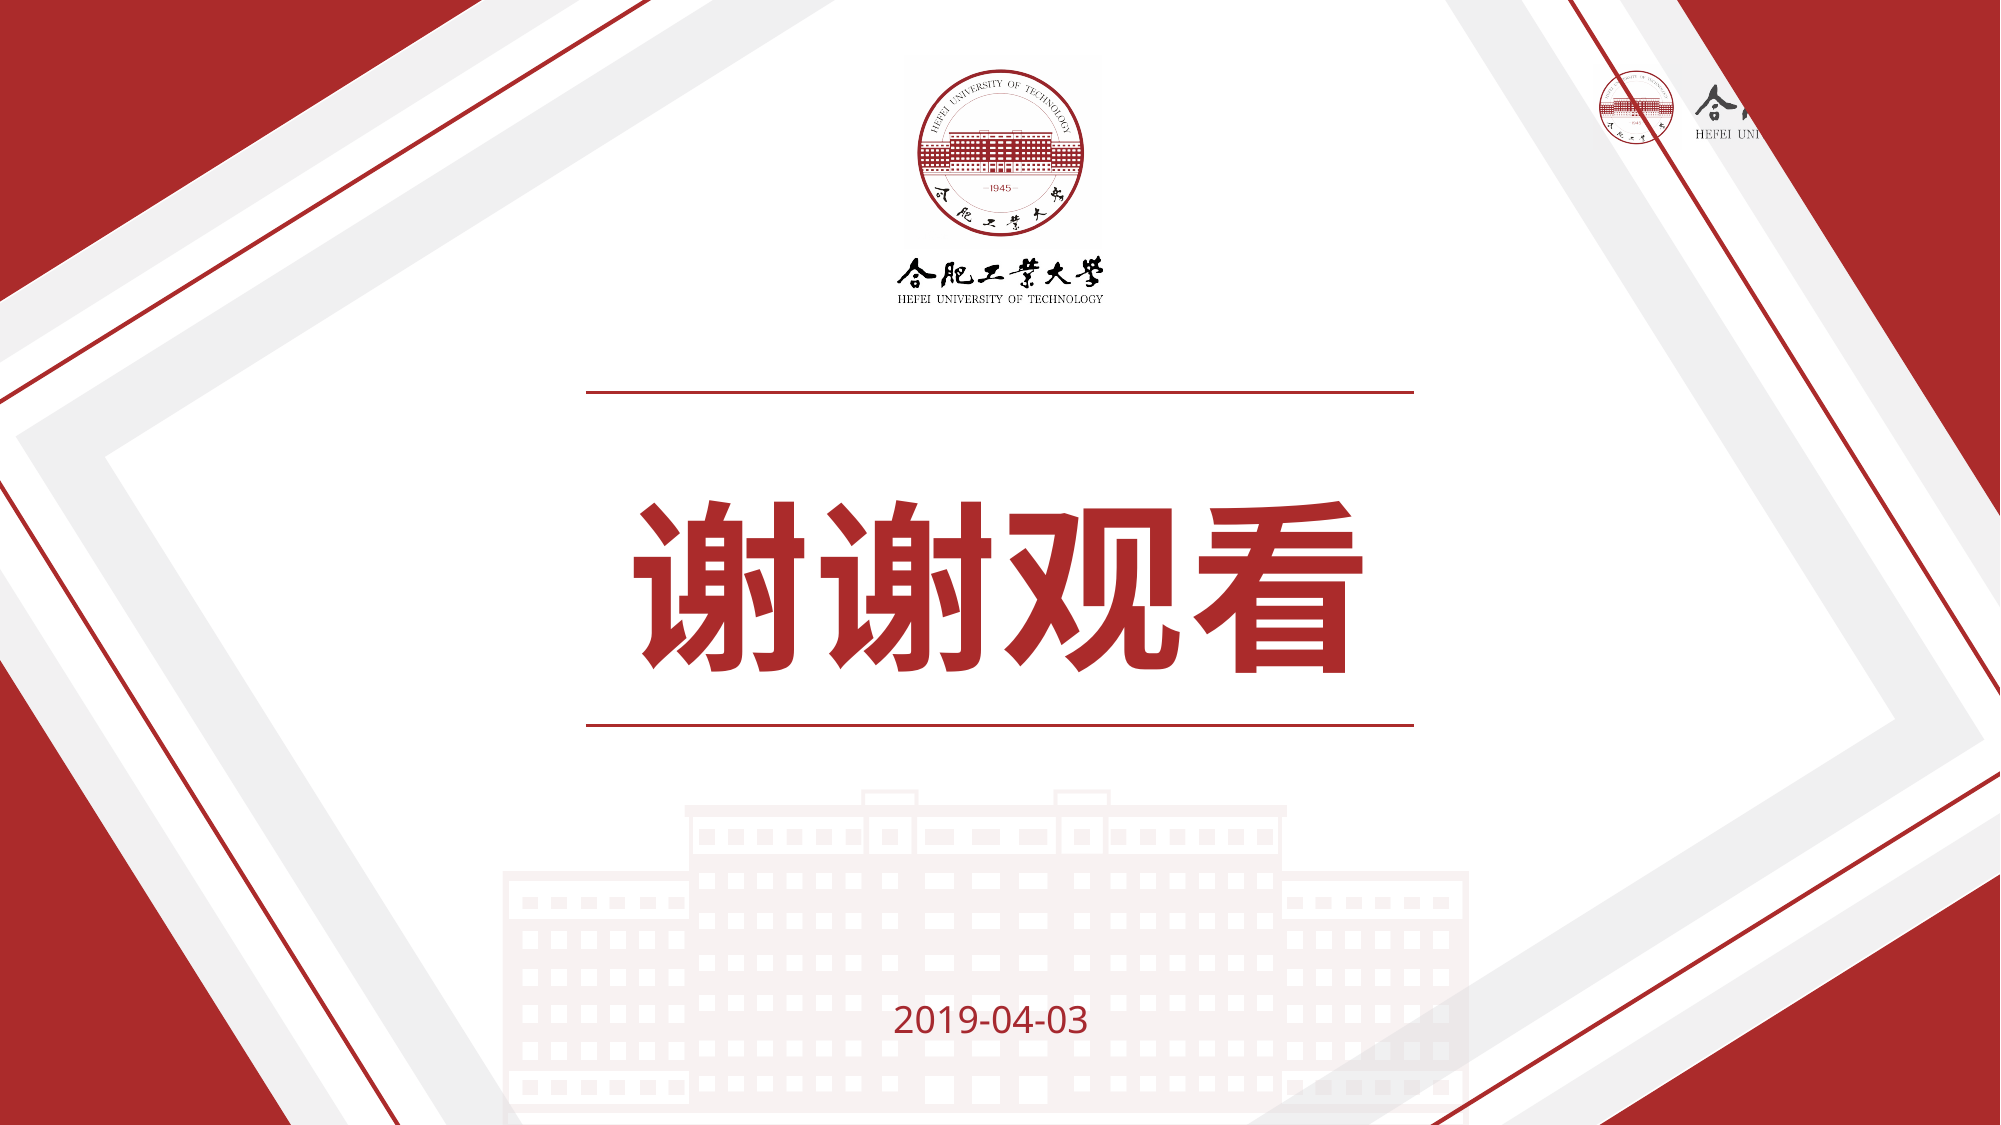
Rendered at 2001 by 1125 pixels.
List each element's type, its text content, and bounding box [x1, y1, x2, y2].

text_box 2019-04-03 [878, 977, 1122, 1049]
picture [1737, 73, 1789, 147]
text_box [865, 55, 1135, 310]
text_box [1602, 894, 2000, 1125]
text_box [0, 0, 463, 290]
text_box [0, 0, 2000, 1125]
text_box [0, 691, 272, 1125]
text_box [1698, 0, 2000, 487]
